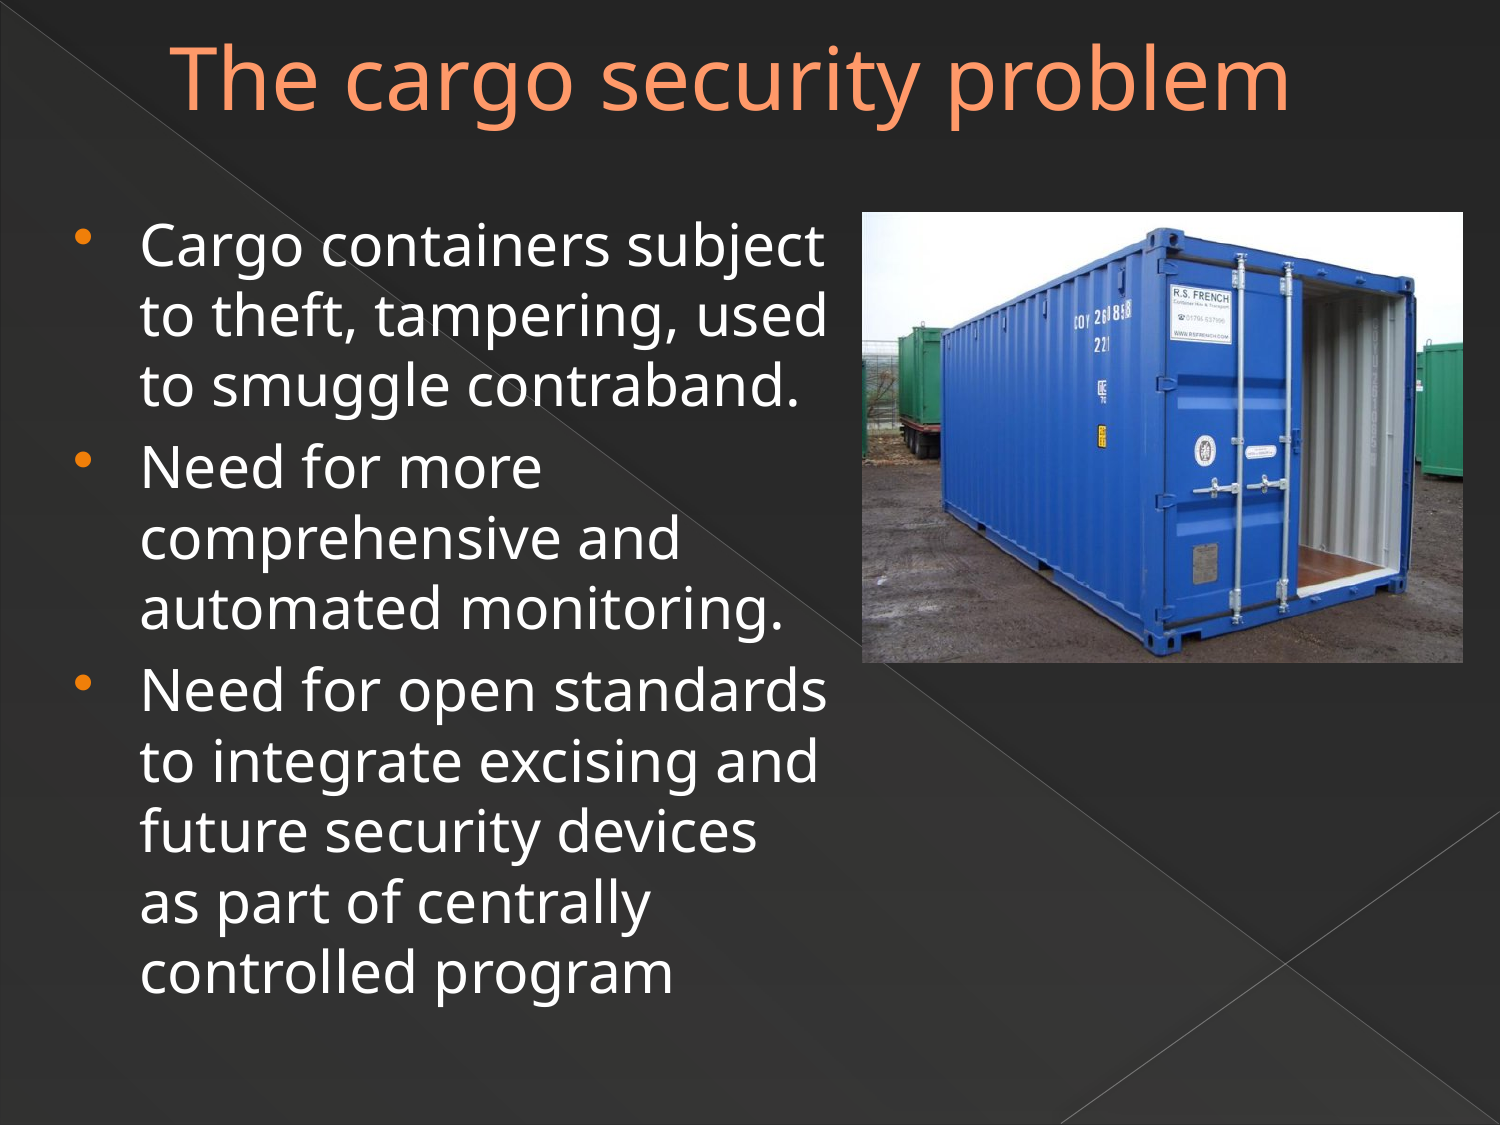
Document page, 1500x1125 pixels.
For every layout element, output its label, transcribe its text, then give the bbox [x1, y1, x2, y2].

title The cargo security problem [75, 0, 1425, 150]
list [862, 212, 1463, 663]
text_box Cargo containers subject to theft, tampering, used to smuggle contraband. Need for more comprehensive and automated monitoring. Need for open standards to integrate excising and future security devices as part of centrally controlled program [50, 200, 850, 1063]
